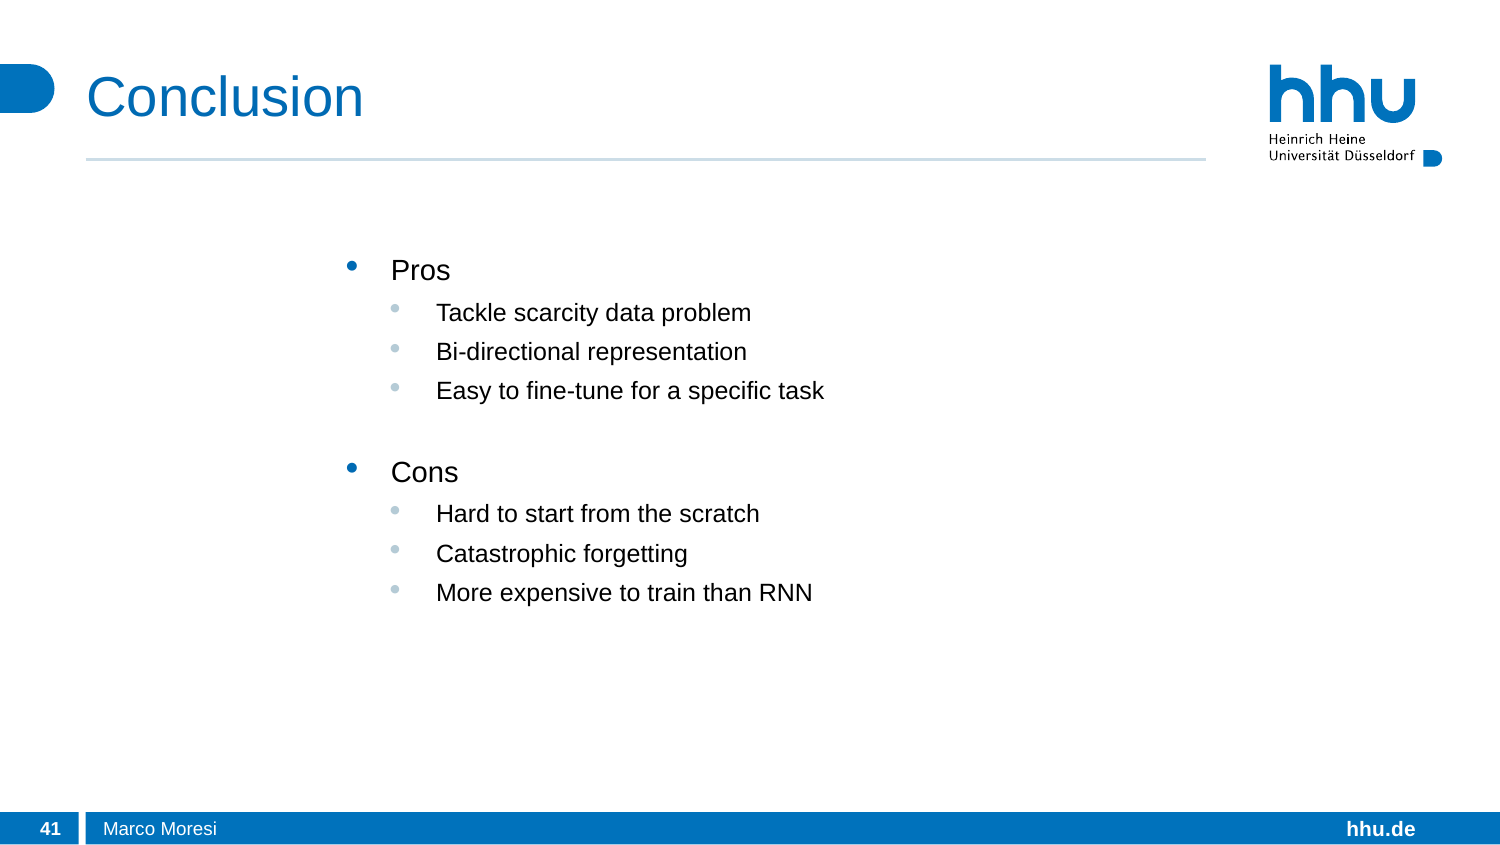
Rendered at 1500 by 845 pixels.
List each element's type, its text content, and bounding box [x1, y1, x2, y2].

list Pros Tackle scarcity data problem Bi-directional representation Easy to fine-tune for a specific task Cons Hard to start from the scratch Catastrophic forgetting More expensive to train than RNN [347, 243, 946, 788]
title Conclusion [86, 54, 1207, 129]
slide_number 41 [5, 816, 62, 841]
footer Marco Moresi [103, 816, 1273, 841]
